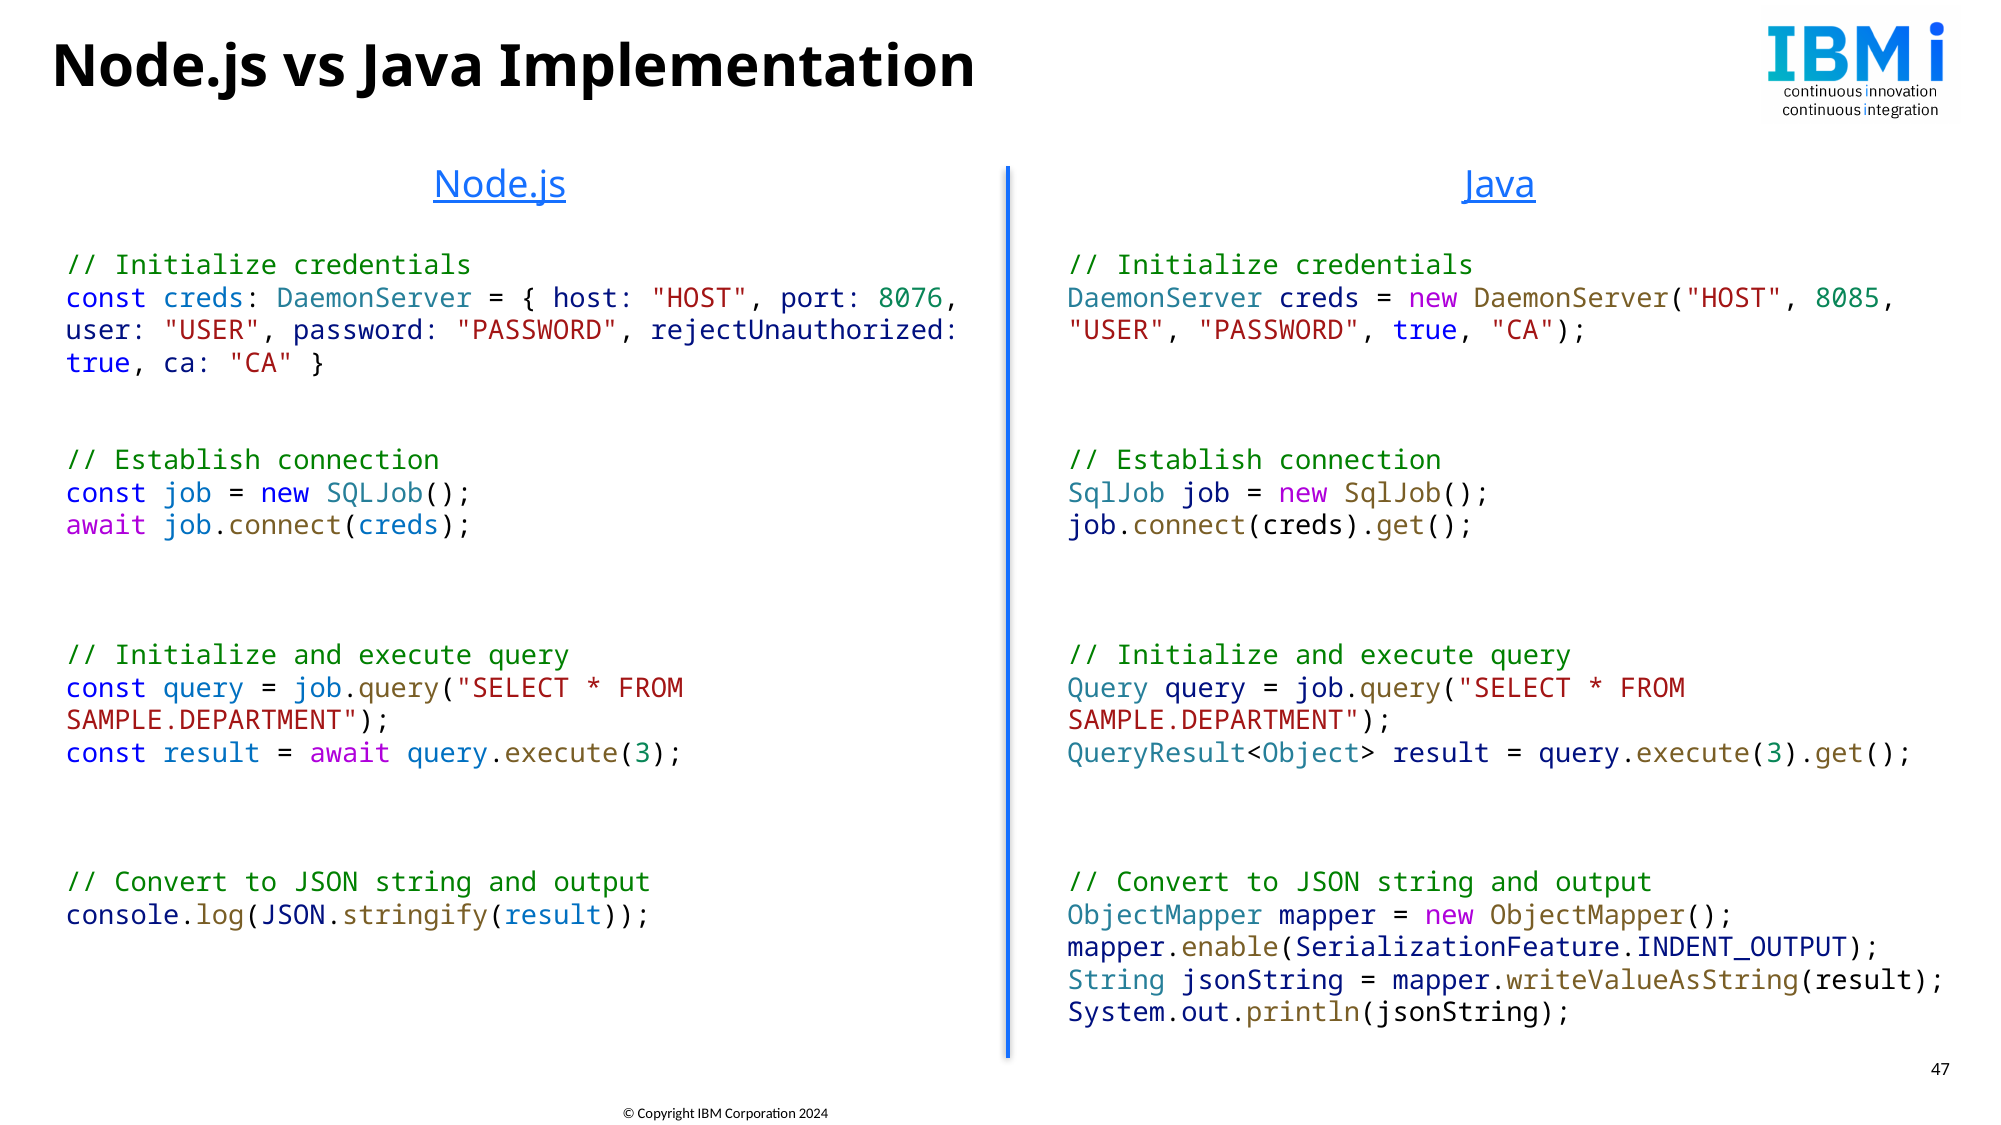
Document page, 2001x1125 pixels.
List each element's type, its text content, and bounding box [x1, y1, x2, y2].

text_box Node.js vs Java Implementation [50, 36, 1721, 101]
text_box Node.js [0, 152, 999, 213]
text_box // Initialize credentials const creds: DaemonServer = { host: "HOST", port: 8076, user: "USER", password: "PASSWORD", rejectUnauthorized: true, ca: "CA" } // Establish connection const job = new SQLJob(); await job.connect(creds); // Initialize and execute query const query = job.query("SELECT * FROM SAMPLE.DEPARTMENT"); const result = await query.execute(3); // Convert to JSON string and output console.log(JSON.stringify(result)); [50, 240, 1000, 938]
text_box // Initialize credentials DaemonServer creds = new DaemonServer("HOST", 8085, "USER", "PASSWORD", true, "CA"); // Establish connection SqlJob job = new SqlJob(); job.connect(creds).get(); // Initialize and execute query Query query = job.query("SELECT * FROM SAMPLE.DEPARTMENT"); QueryResult<Object> result = query.execute(3).get(); // Convert to JSON string and output ObjectMapper mapper = new ObjectMapper(); mapper.enable(SerializationFeature.INDENT_OUTPUT); String jsonString = mapper.writeValueAsString(result); System.out.println(jsonString); [1052, 240, 1975, 1125]
text_box Java [999, 152, 2000, 213]
picture [1761, 5, 1961, 124]
